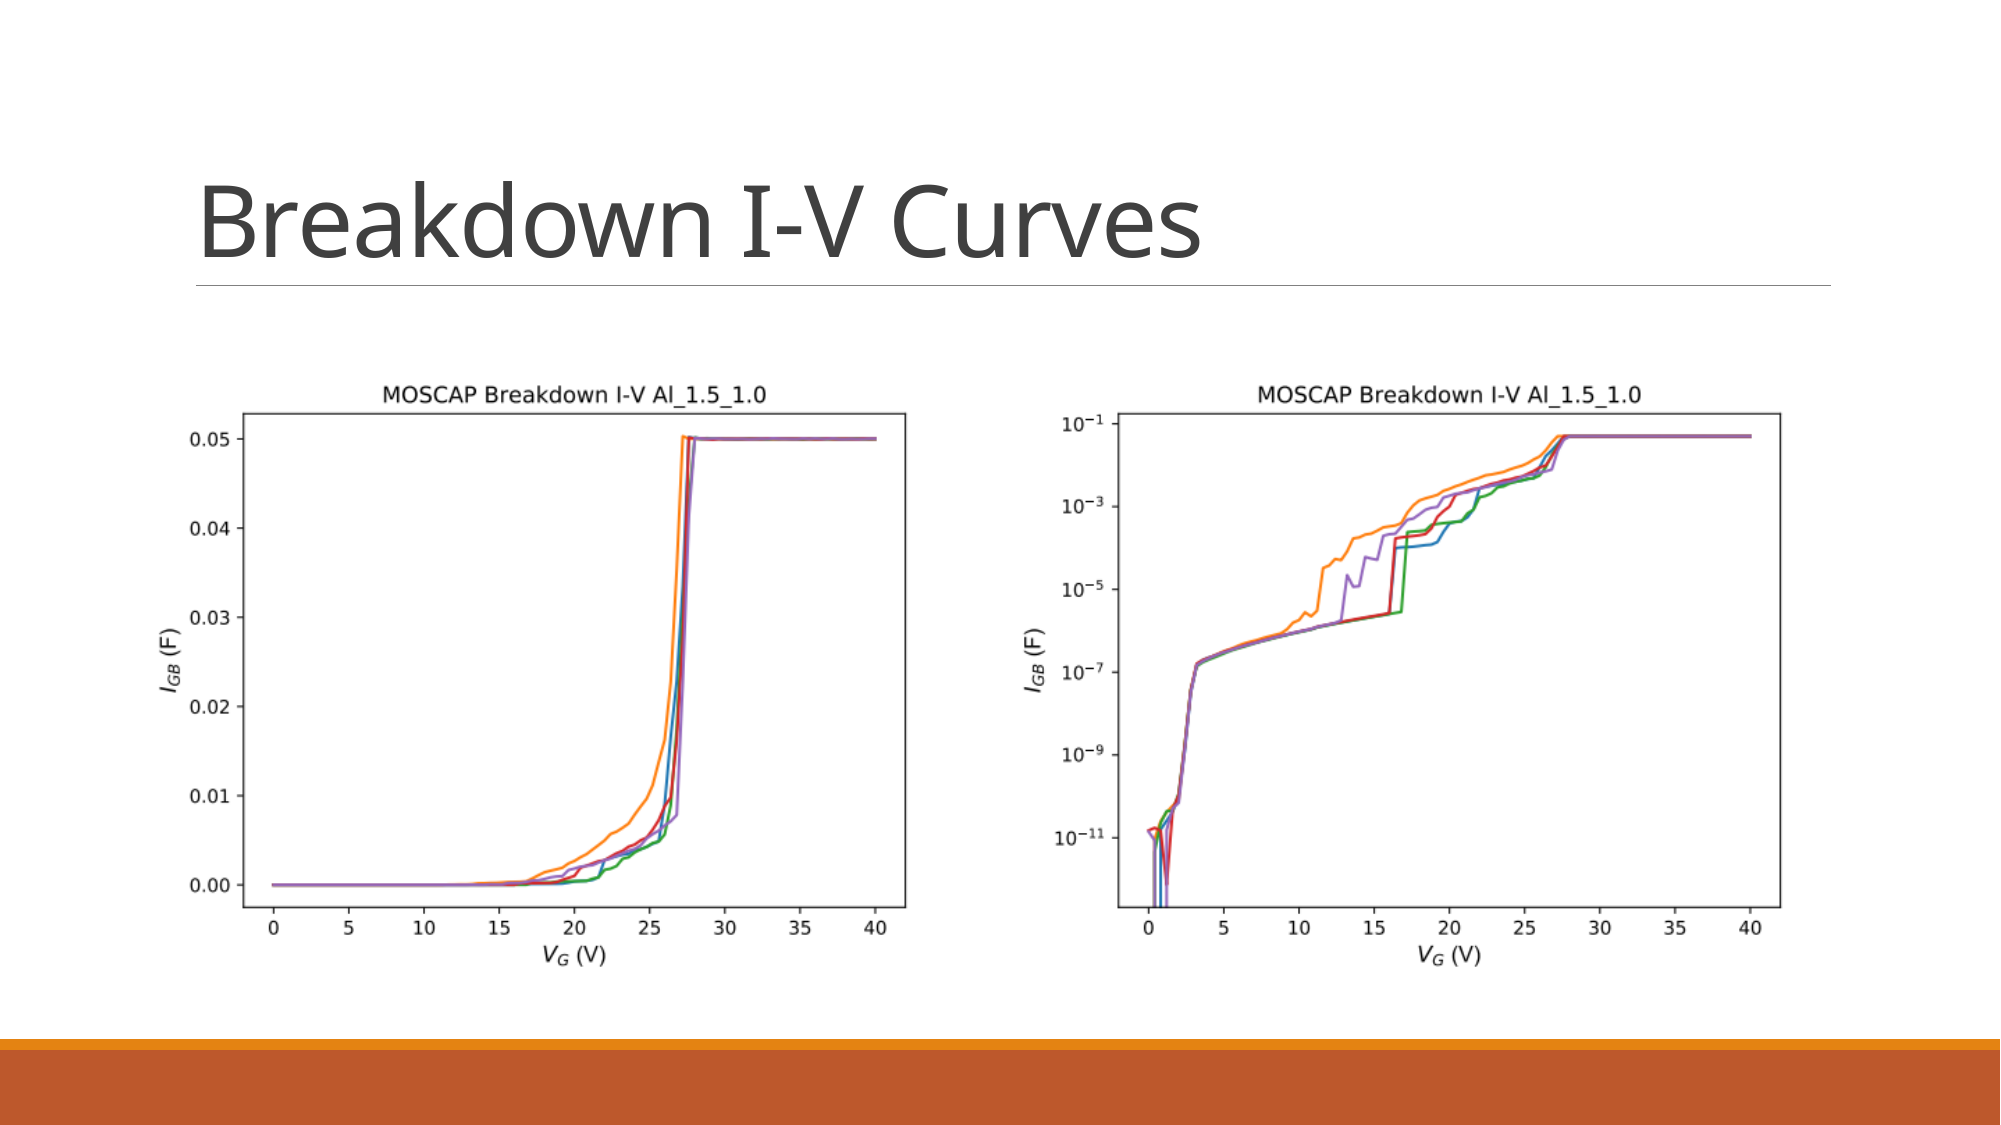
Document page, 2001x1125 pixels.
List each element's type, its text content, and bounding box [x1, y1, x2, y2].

title Breakdown I-V Curves [180, 47, 1830, 285]
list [1011, 336, 1863, 976]
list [136, 336, 988, 976]
